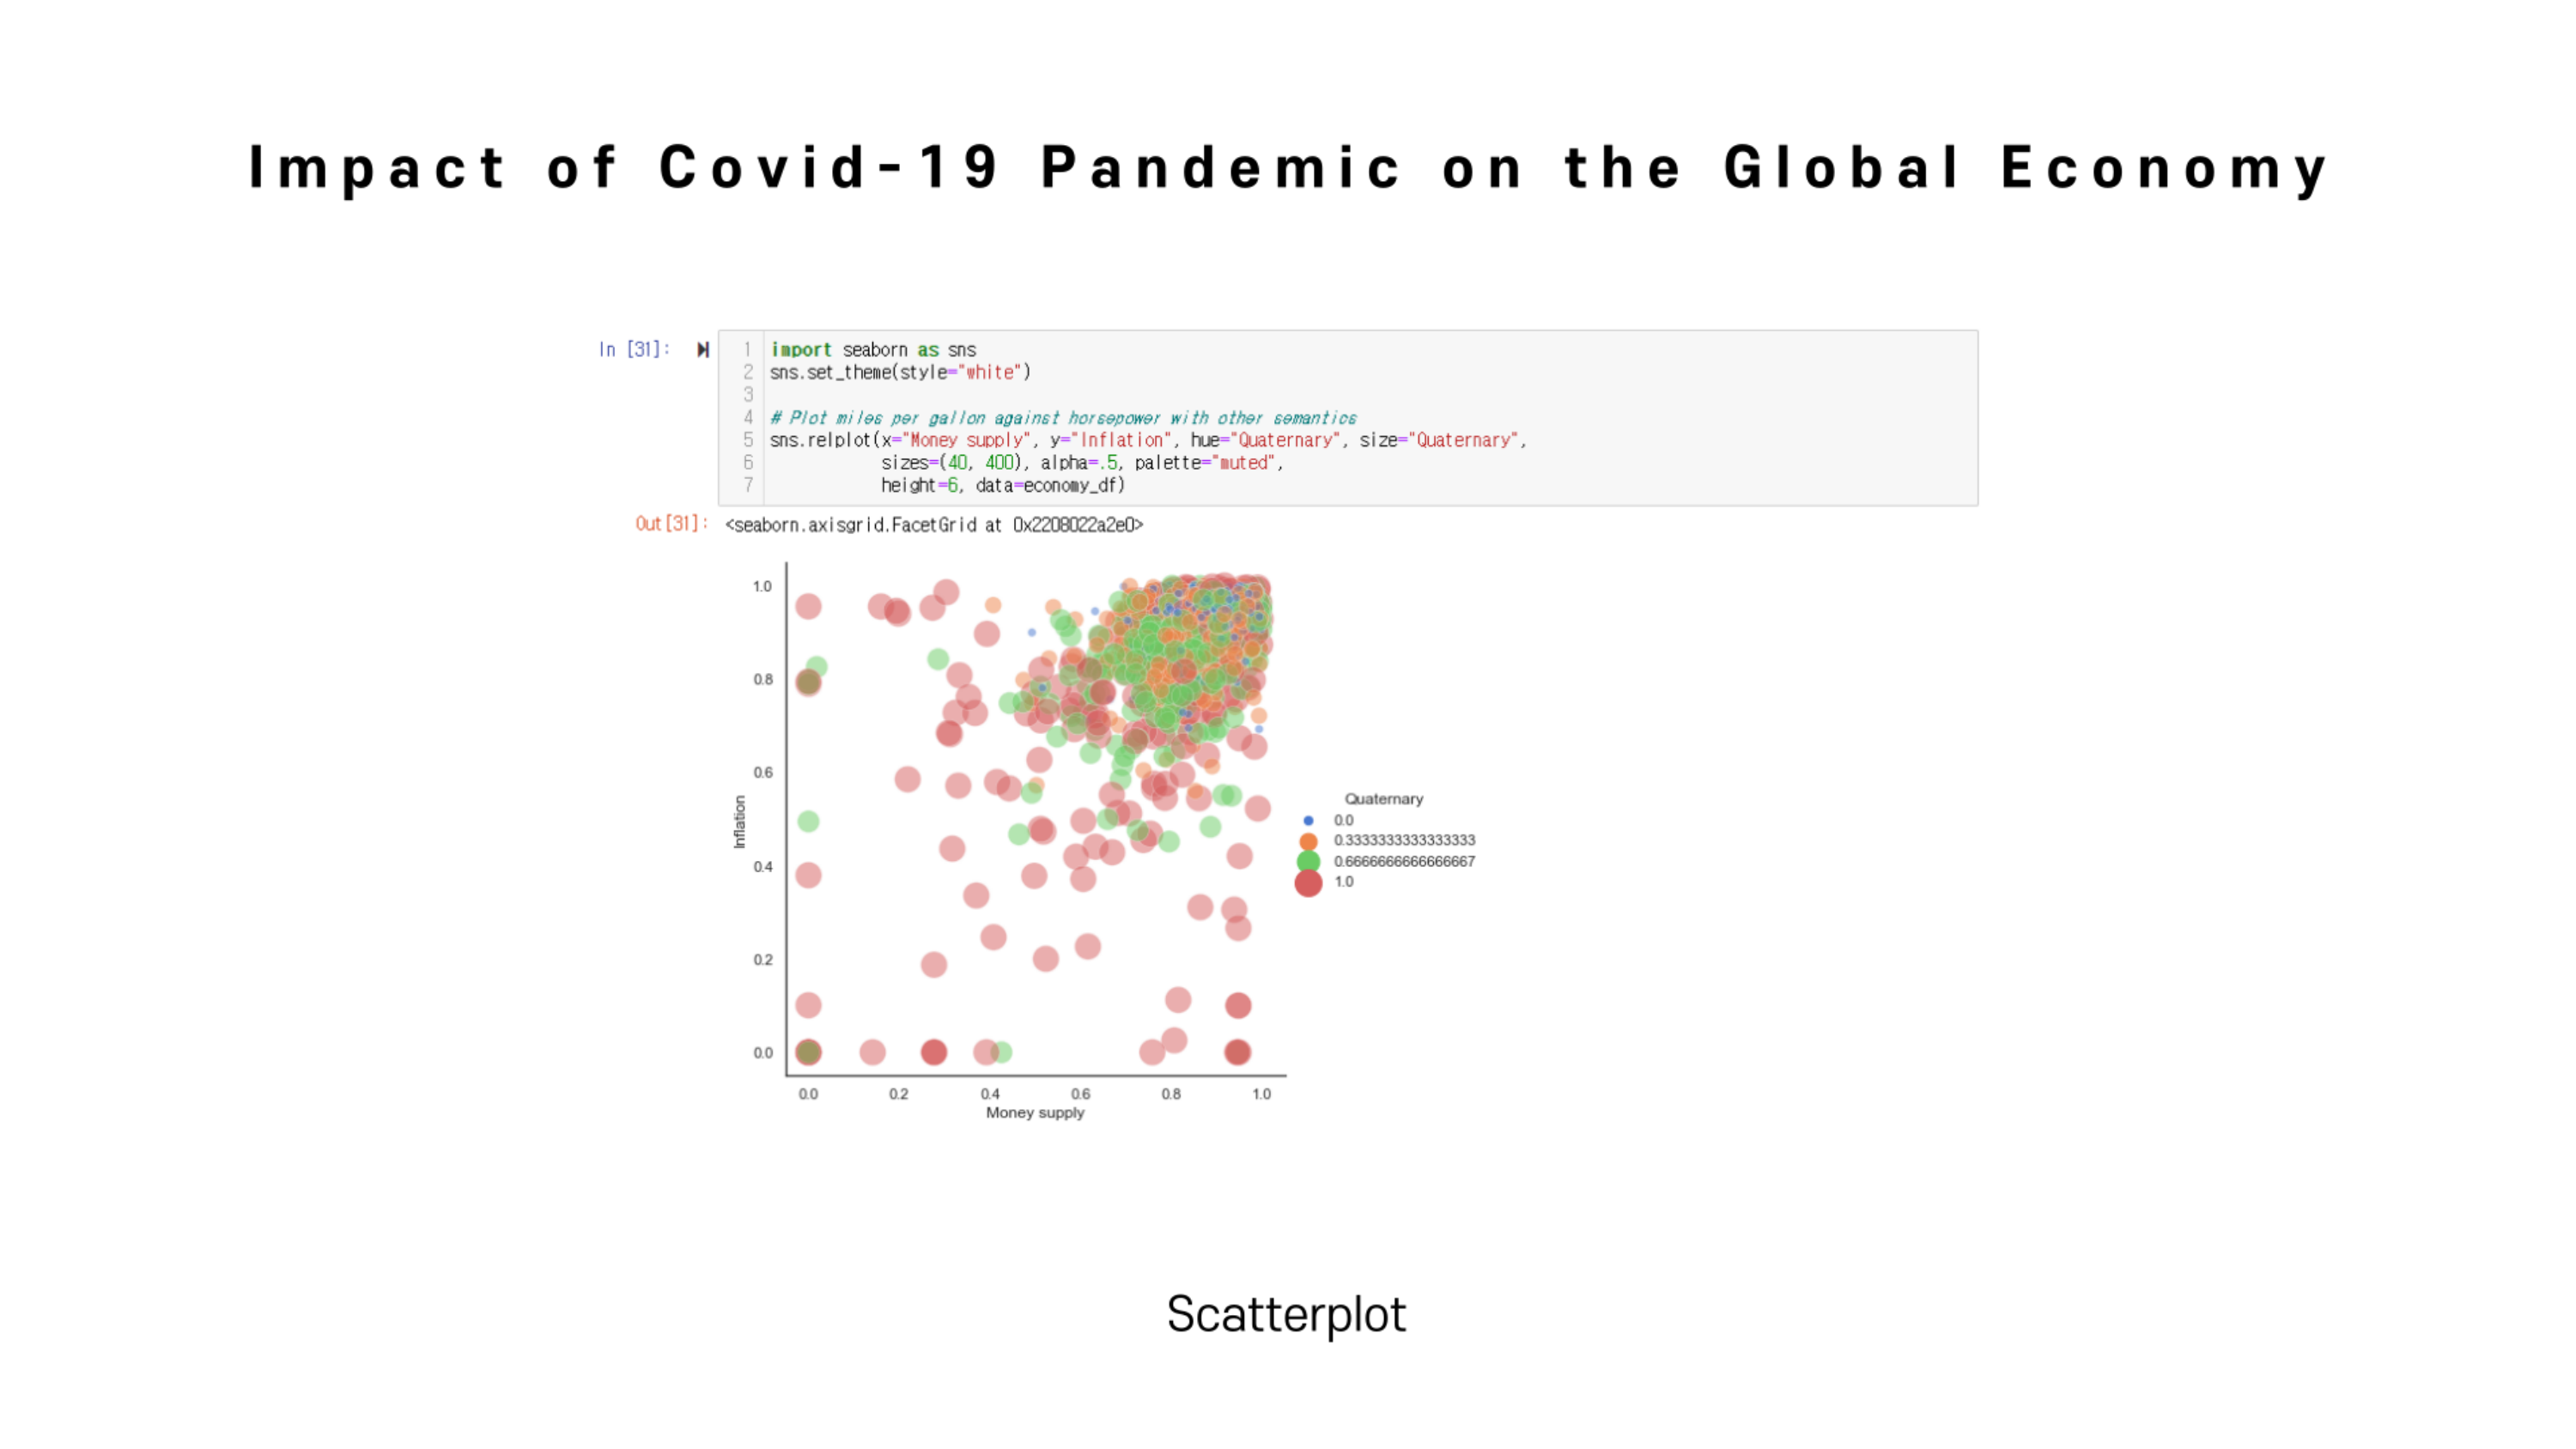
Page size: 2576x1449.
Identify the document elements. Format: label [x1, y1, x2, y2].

picture [0, 119, 2350, 226]
text_box [593, 322, 1983, 1135]
picture [592, 1274, 1428, 1364]
